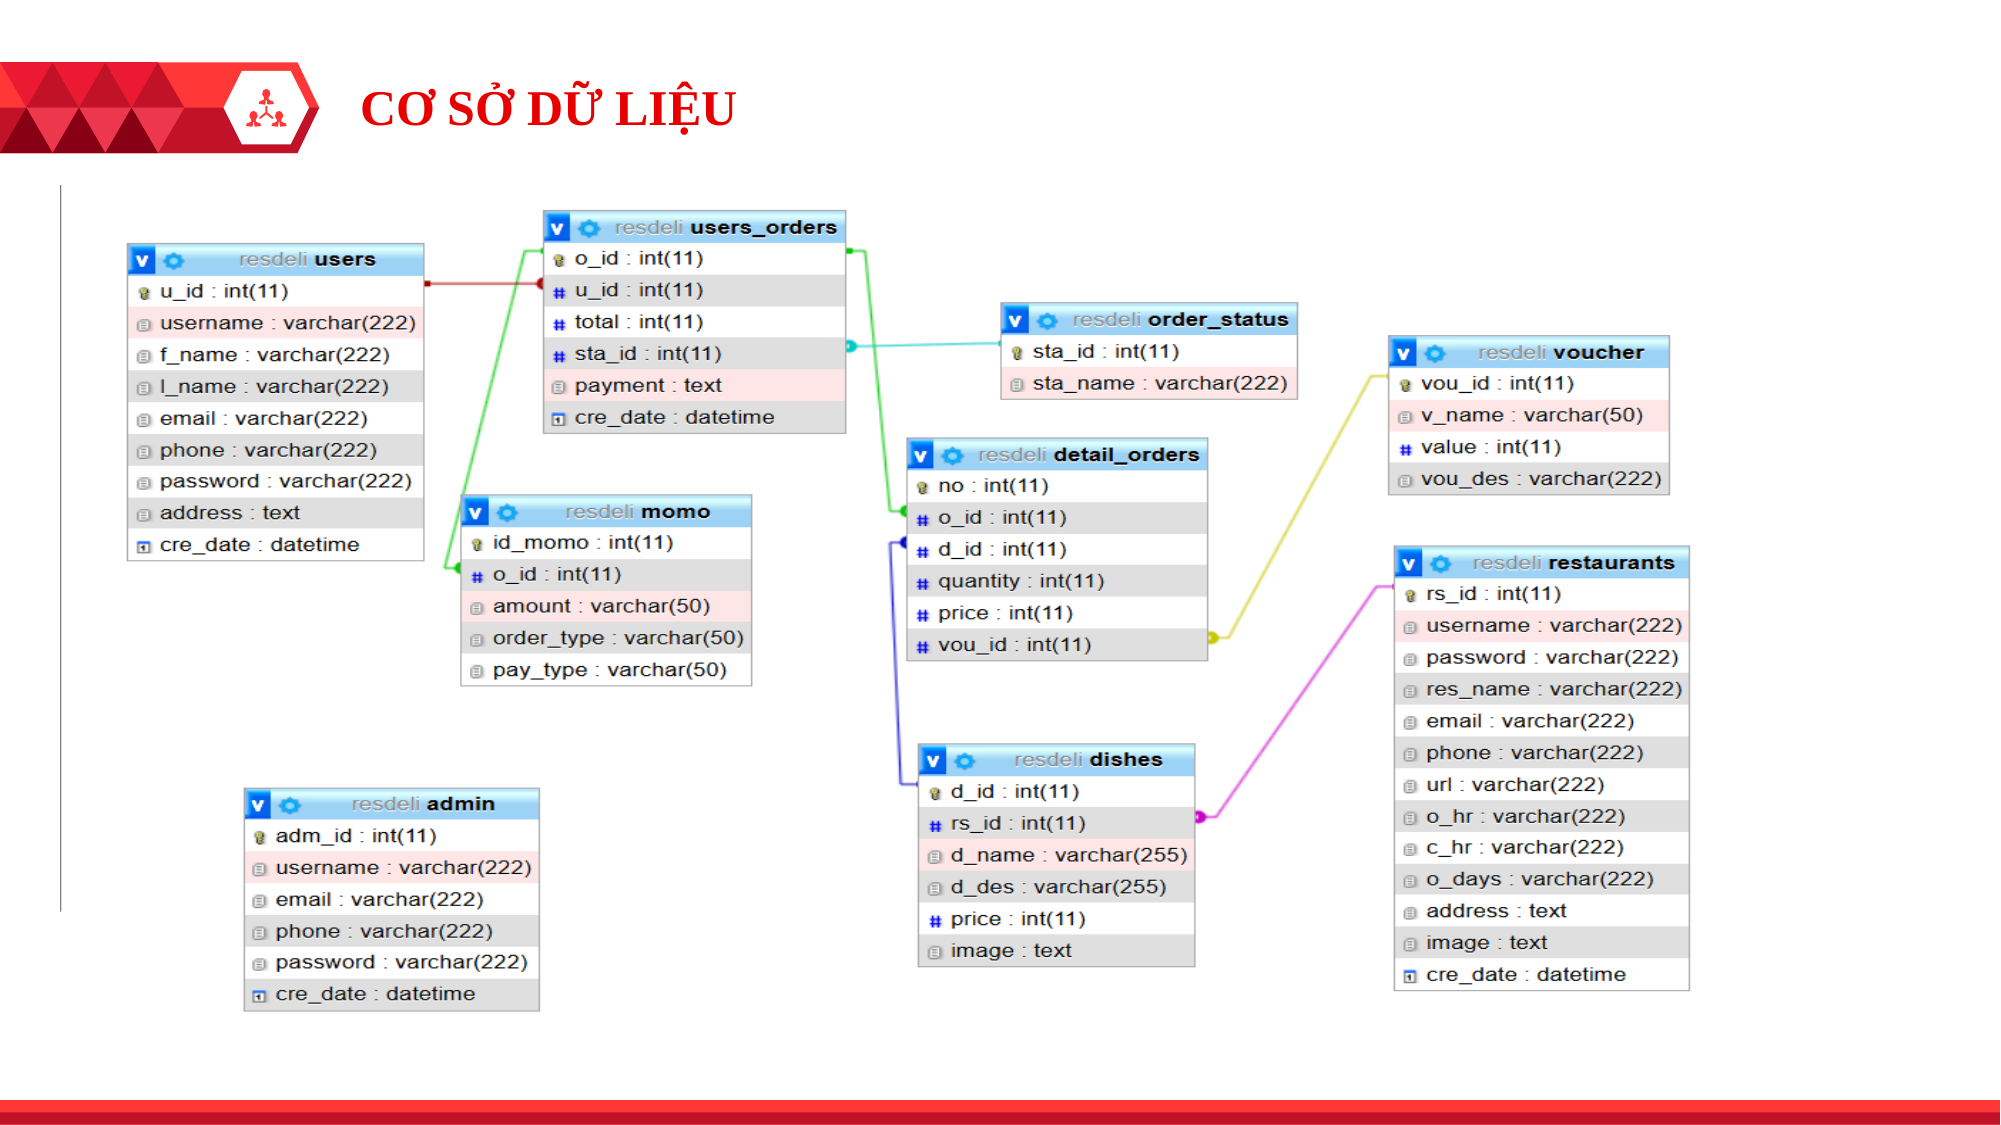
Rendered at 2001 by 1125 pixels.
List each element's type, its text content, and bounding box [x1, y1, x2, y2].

picture [60, 185, 1925, 1039]
text_box CƠ SỞ DỮ LIỆU [345, 68, 980, 143]
